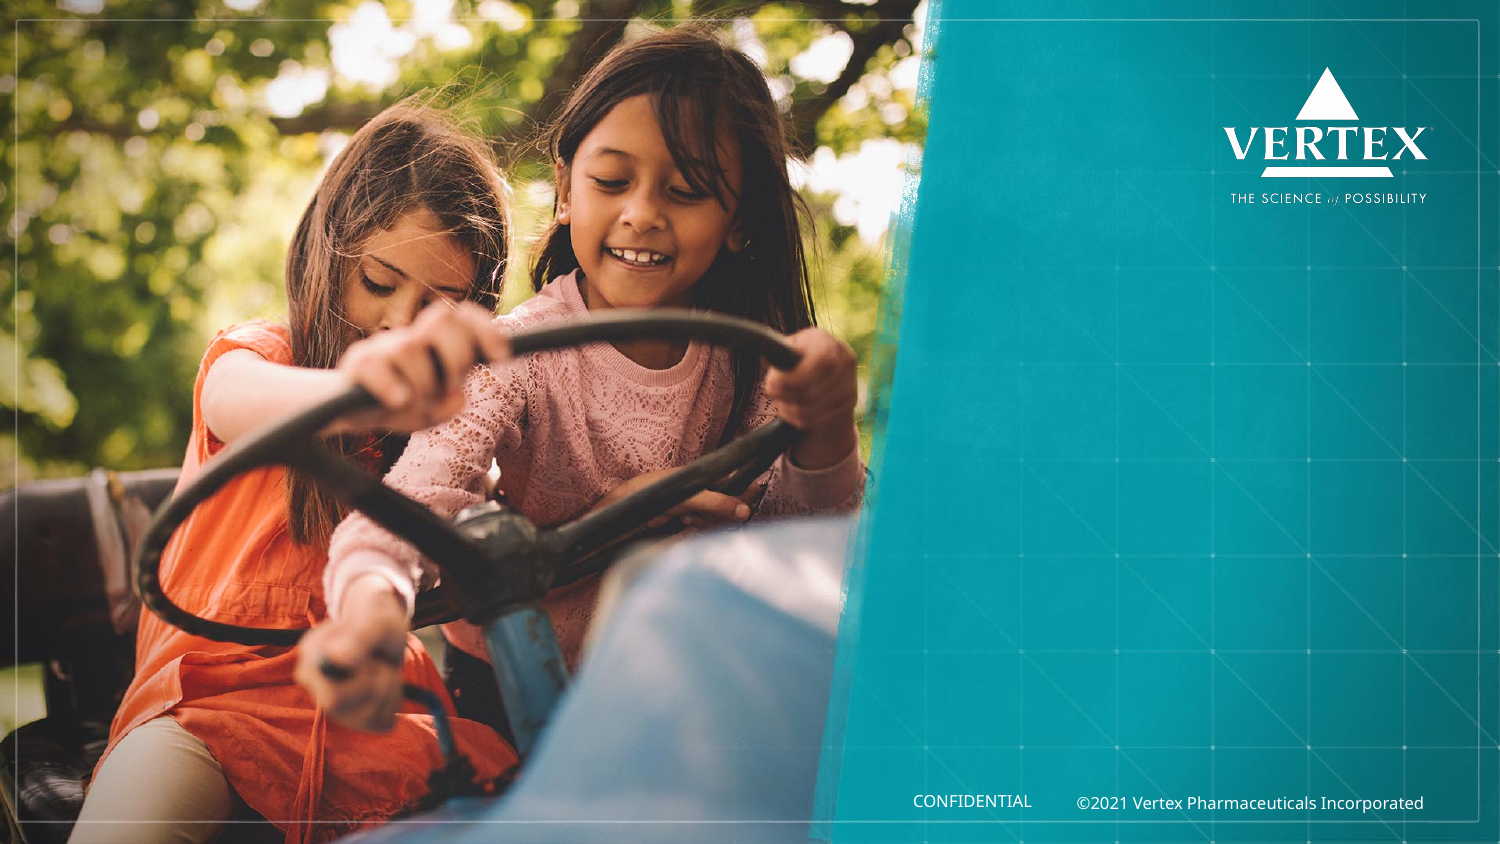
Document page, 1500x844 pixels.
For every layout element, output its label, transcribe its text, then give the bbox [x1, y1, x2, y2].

picture [0, 0, 1500, 844]
footer ©2021 Vertex Pharmaceuticals Incorporated [537, 784, 1425, 818]
